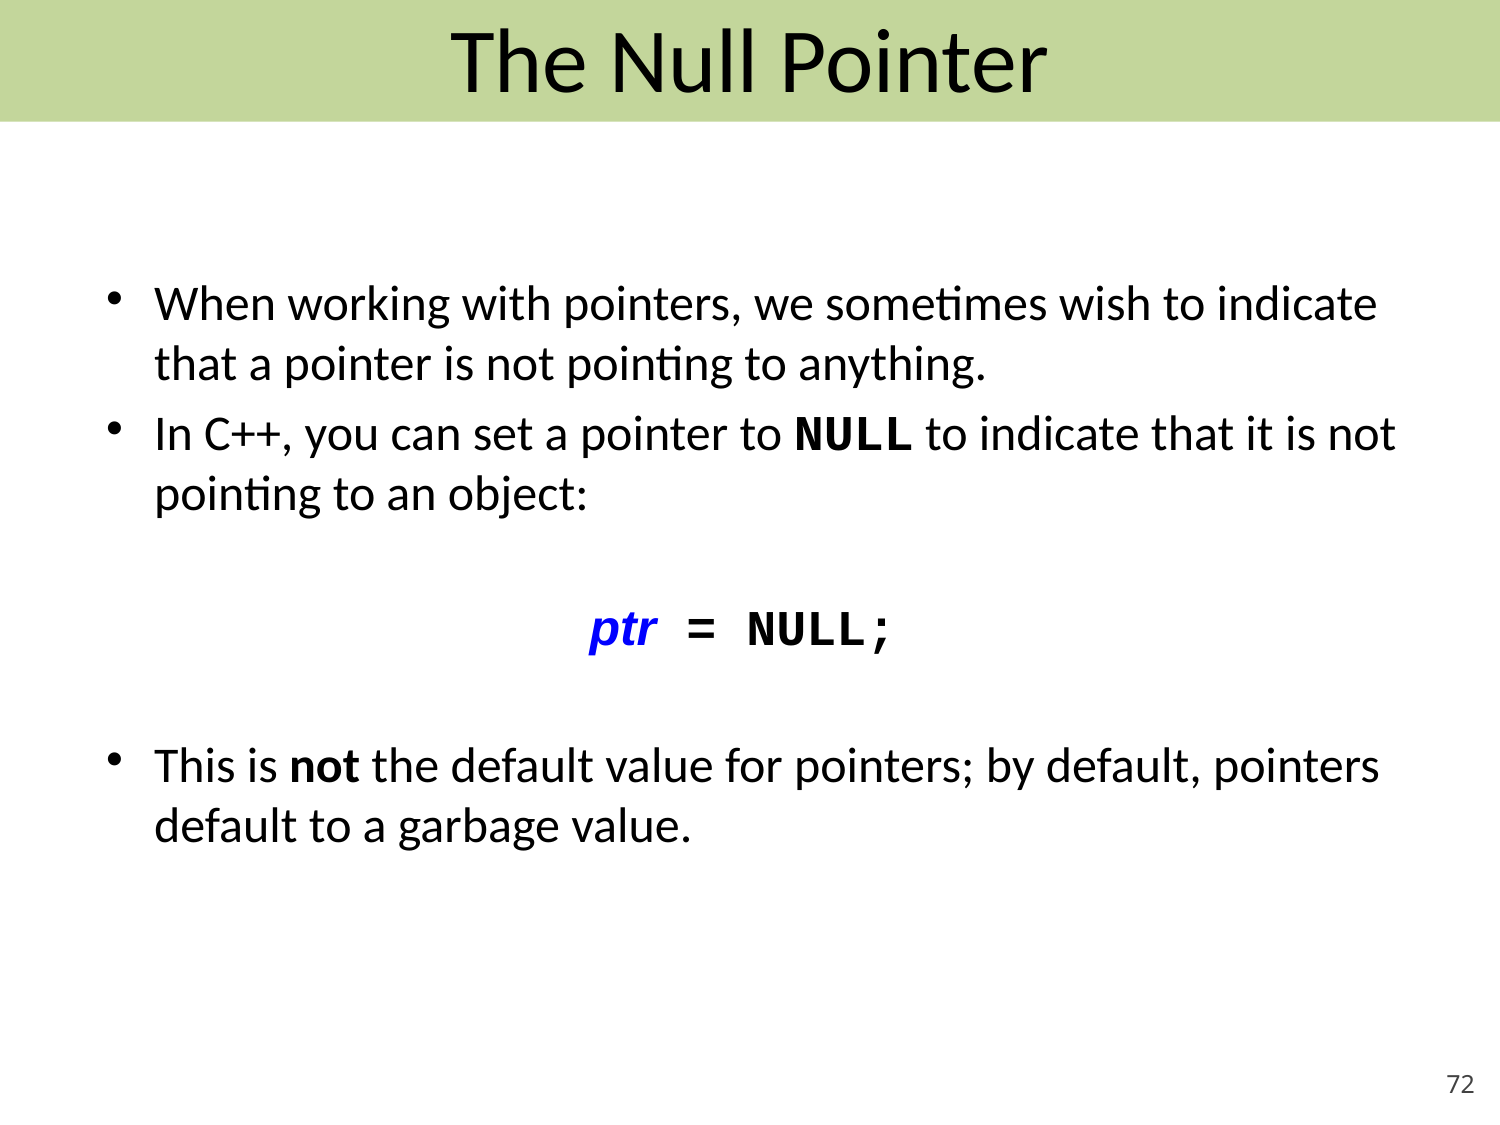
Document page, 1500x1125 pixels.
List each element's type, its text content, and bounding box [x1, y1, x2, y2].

text_box The Null Pointer [74, 0, 1425, 113]
list When working with pointers, we sometimes wish to indicate that a pointer is not pointing to anything. In C++, you can set a pointer to NULL to indicate that it is not pointing to an object: ptr = NULL; This is not the default value for pointers; by default, pointers default to a garbage value. [75, 263, 1425, 1089]
